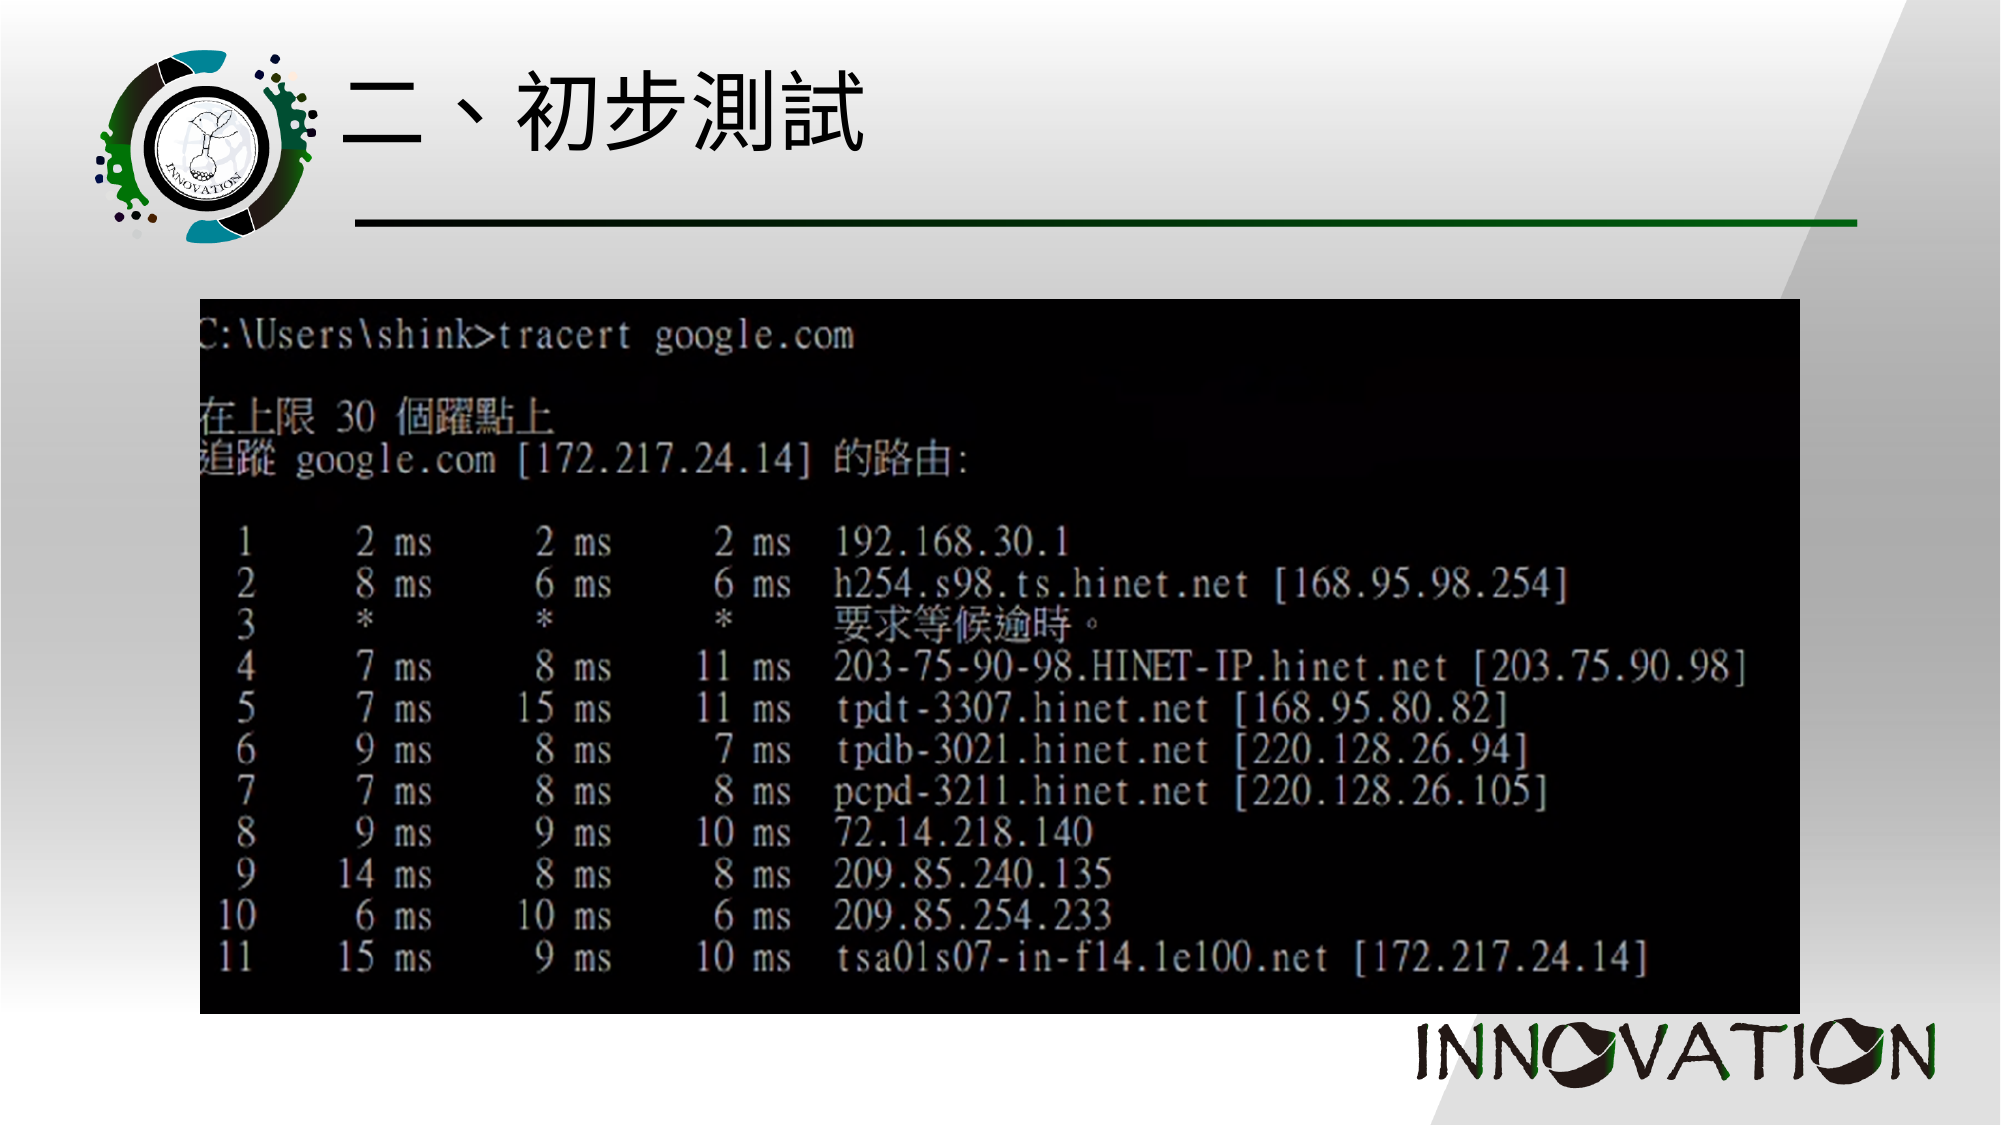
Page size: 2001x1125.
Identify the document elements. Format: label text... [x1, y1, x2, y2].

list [200, 299, 1800, 1014]
picture [0, 0, 2001, 1125]
title 二、初步測試 [323, 59, 1863, 278]
